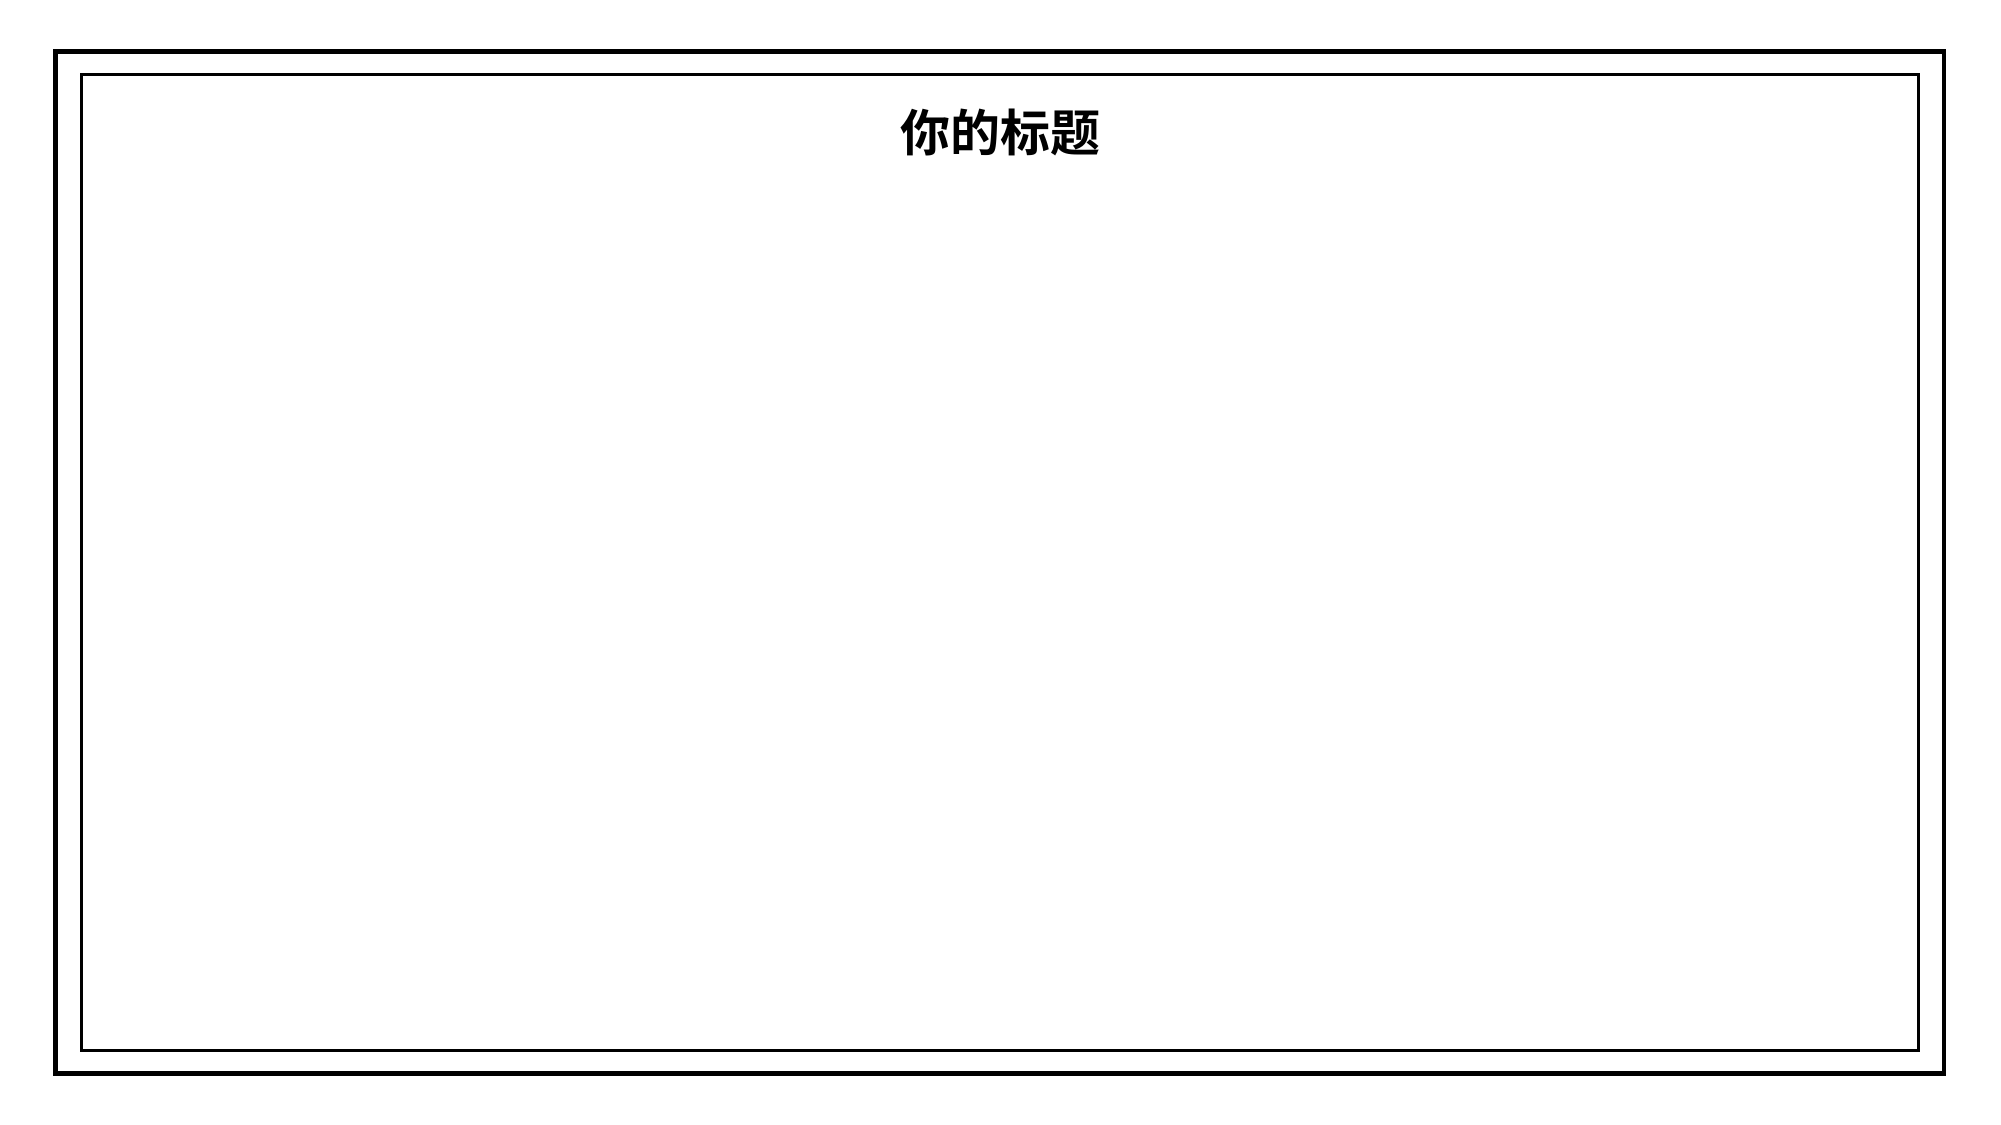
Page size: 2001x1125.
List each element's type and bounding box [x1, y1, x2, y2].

text_box [55, 51, 1945, 1074]
